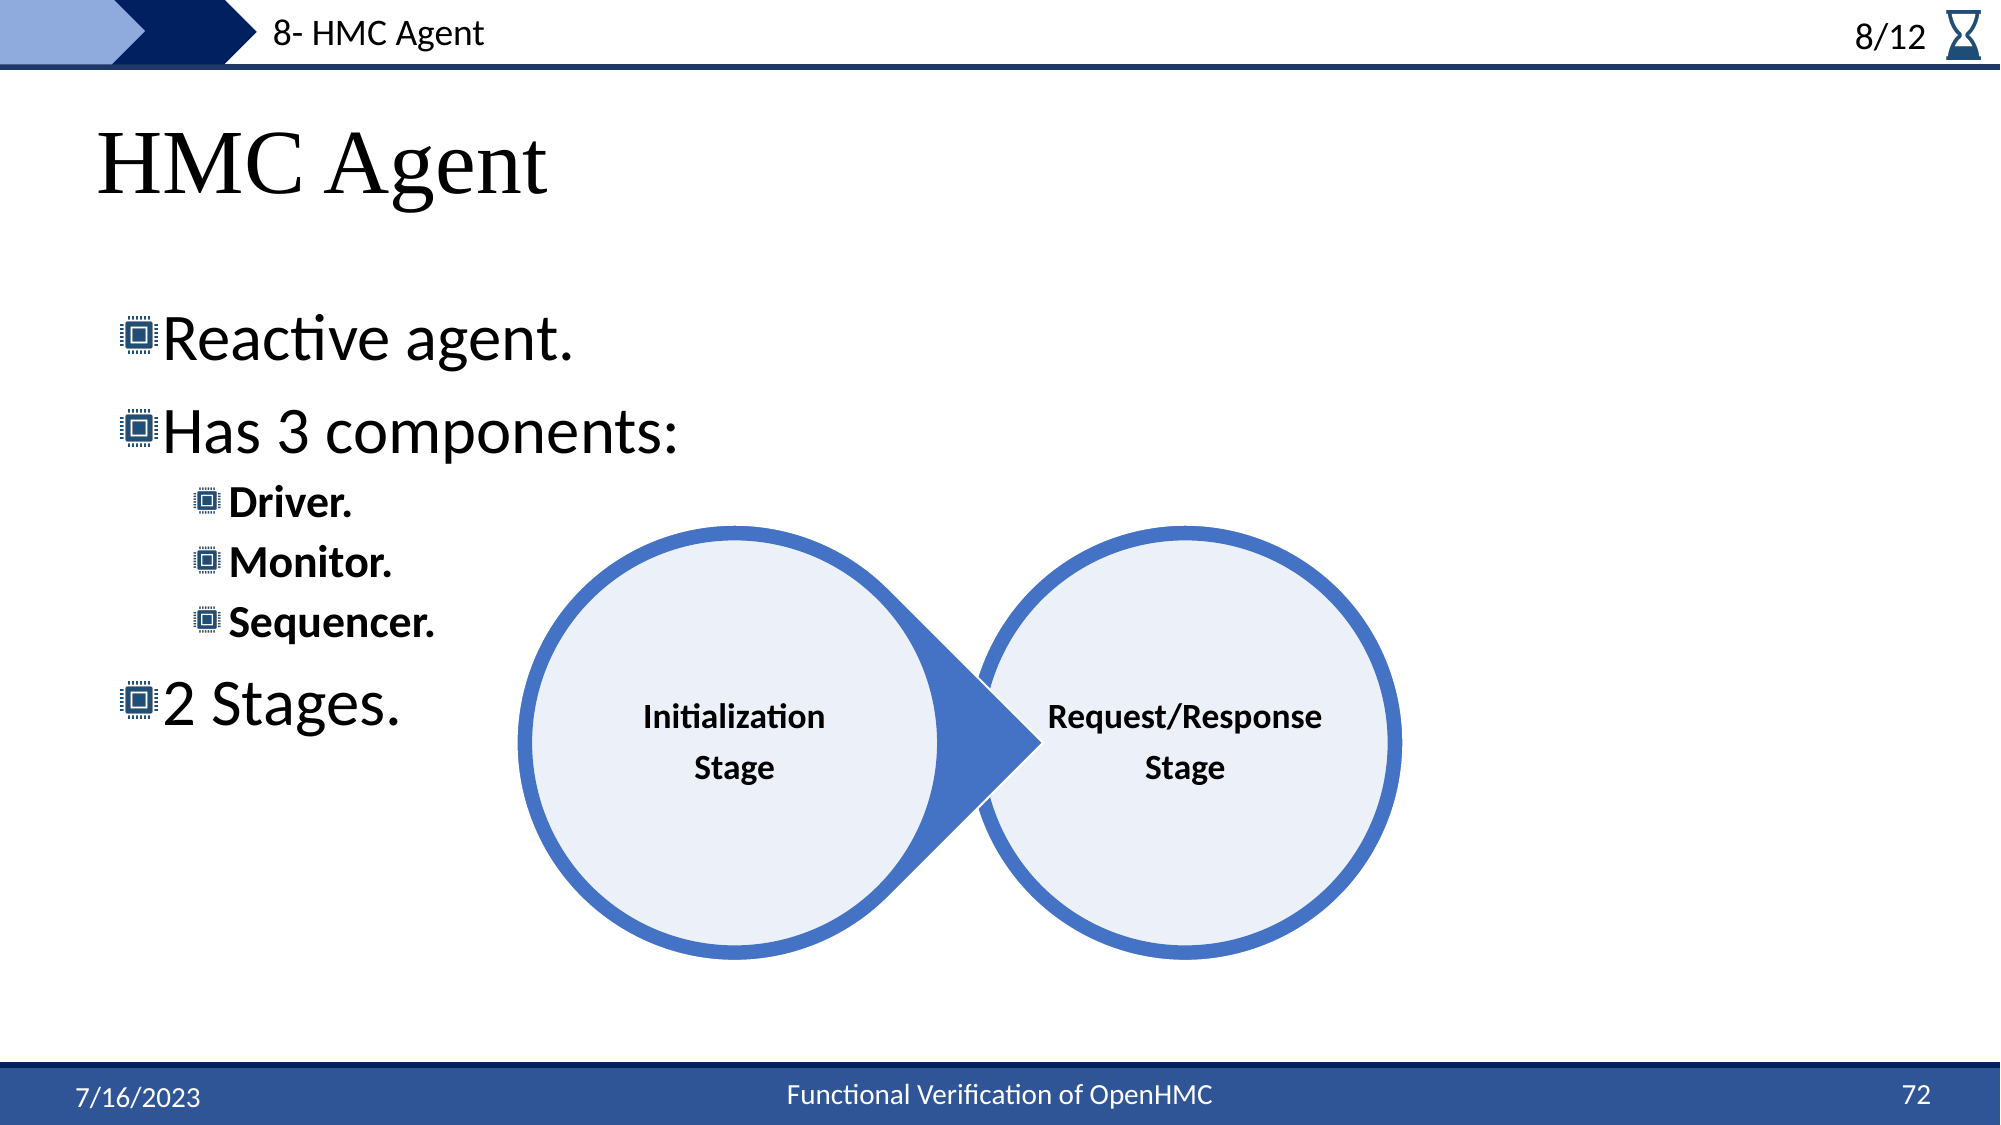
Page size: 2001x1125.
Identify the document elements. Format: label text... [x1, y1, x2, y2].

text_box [333, 360, 1497, 1125]
picture [115, 404, 163, 452]
slide_number 72 [1497, 1063, 1947, 1124]
list 8- HMC Agent [258, 5, 734, 61]
picture [190, 543, 224, 577]
title HMC Agent [81, 85, 1807, 243]
picture [190, 603, 224, 636]
picture [115, 311, 163, 359]
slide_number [60, 1065, 333, 1125]
list 8/12 [1791, 9, 1942, 61]
picture [190, 484, 224, 517]
picture [1934, 5, 1993, 65]
picture [115, 676, 163, 724]
list Reactive agent. Has 3 components: Driver. Monitor. Sequencer. 2 Stages. [100, 295, 1764, 1029]
